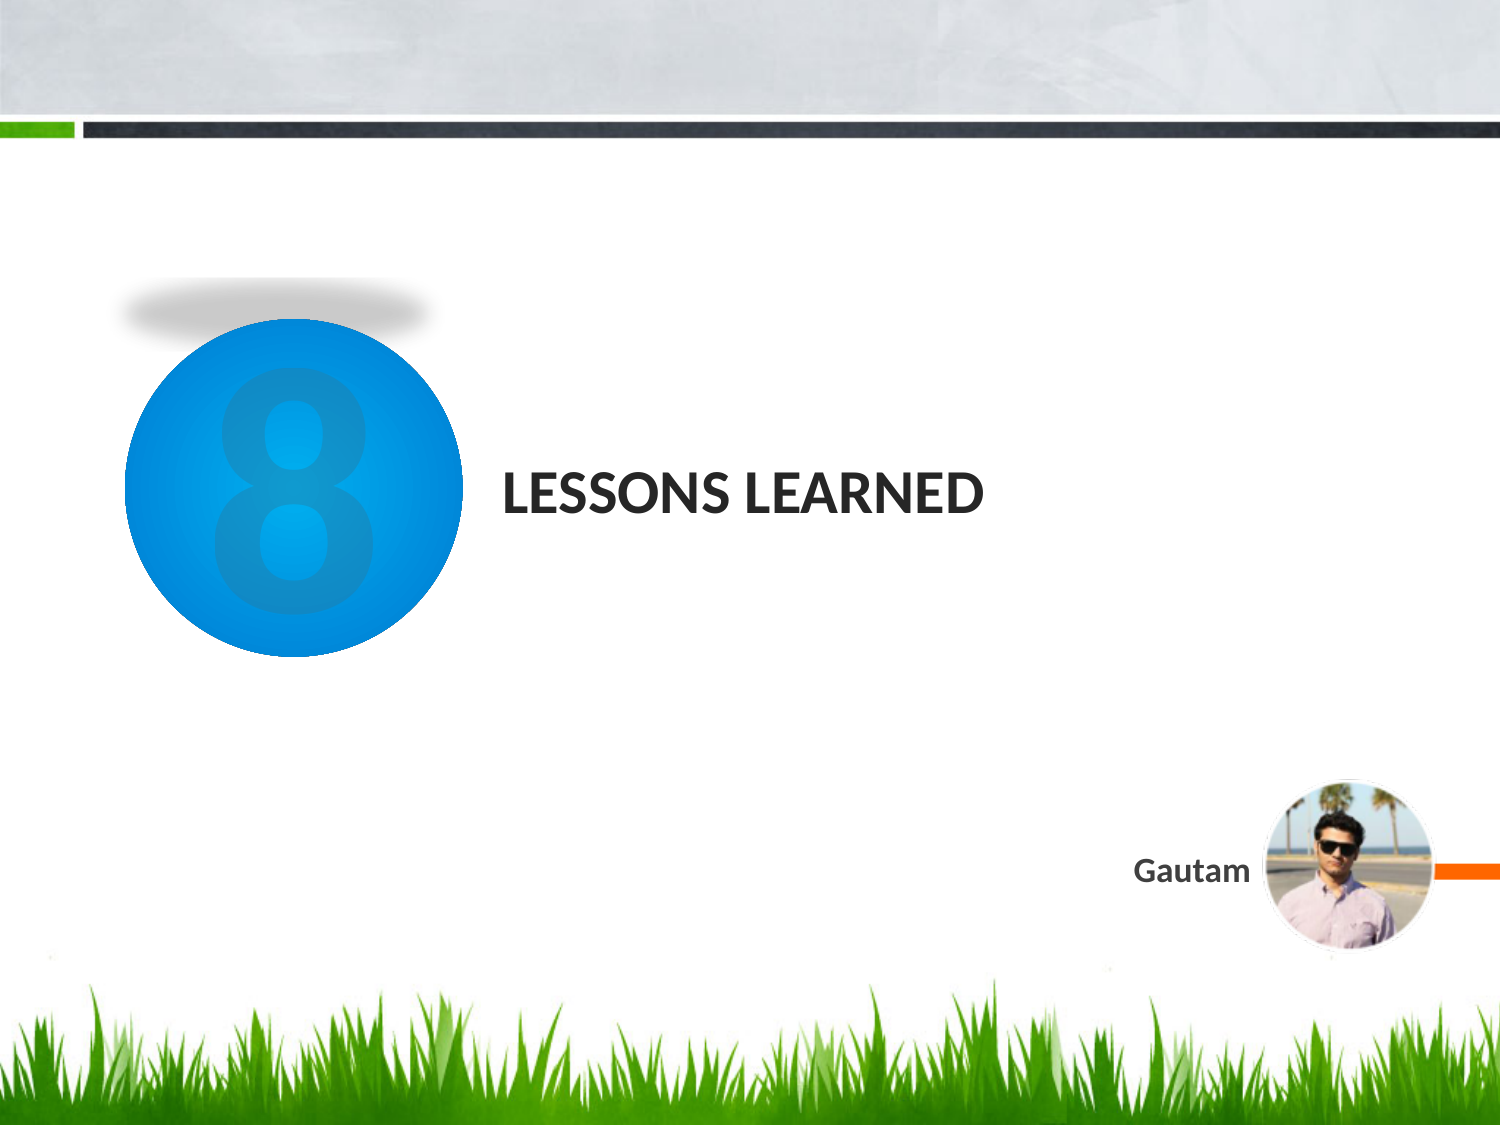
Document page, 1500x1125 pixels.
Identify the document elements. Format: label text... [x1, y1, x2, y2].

text_box 8 [190, 251, 391, 691]
title LESSONS LEARNED [487, 326, 1450, 650]
text_box [122, 352, 190, 624]
picture [0, 0, 1500, 1125]
text_box [391, 347, 465, 629]
